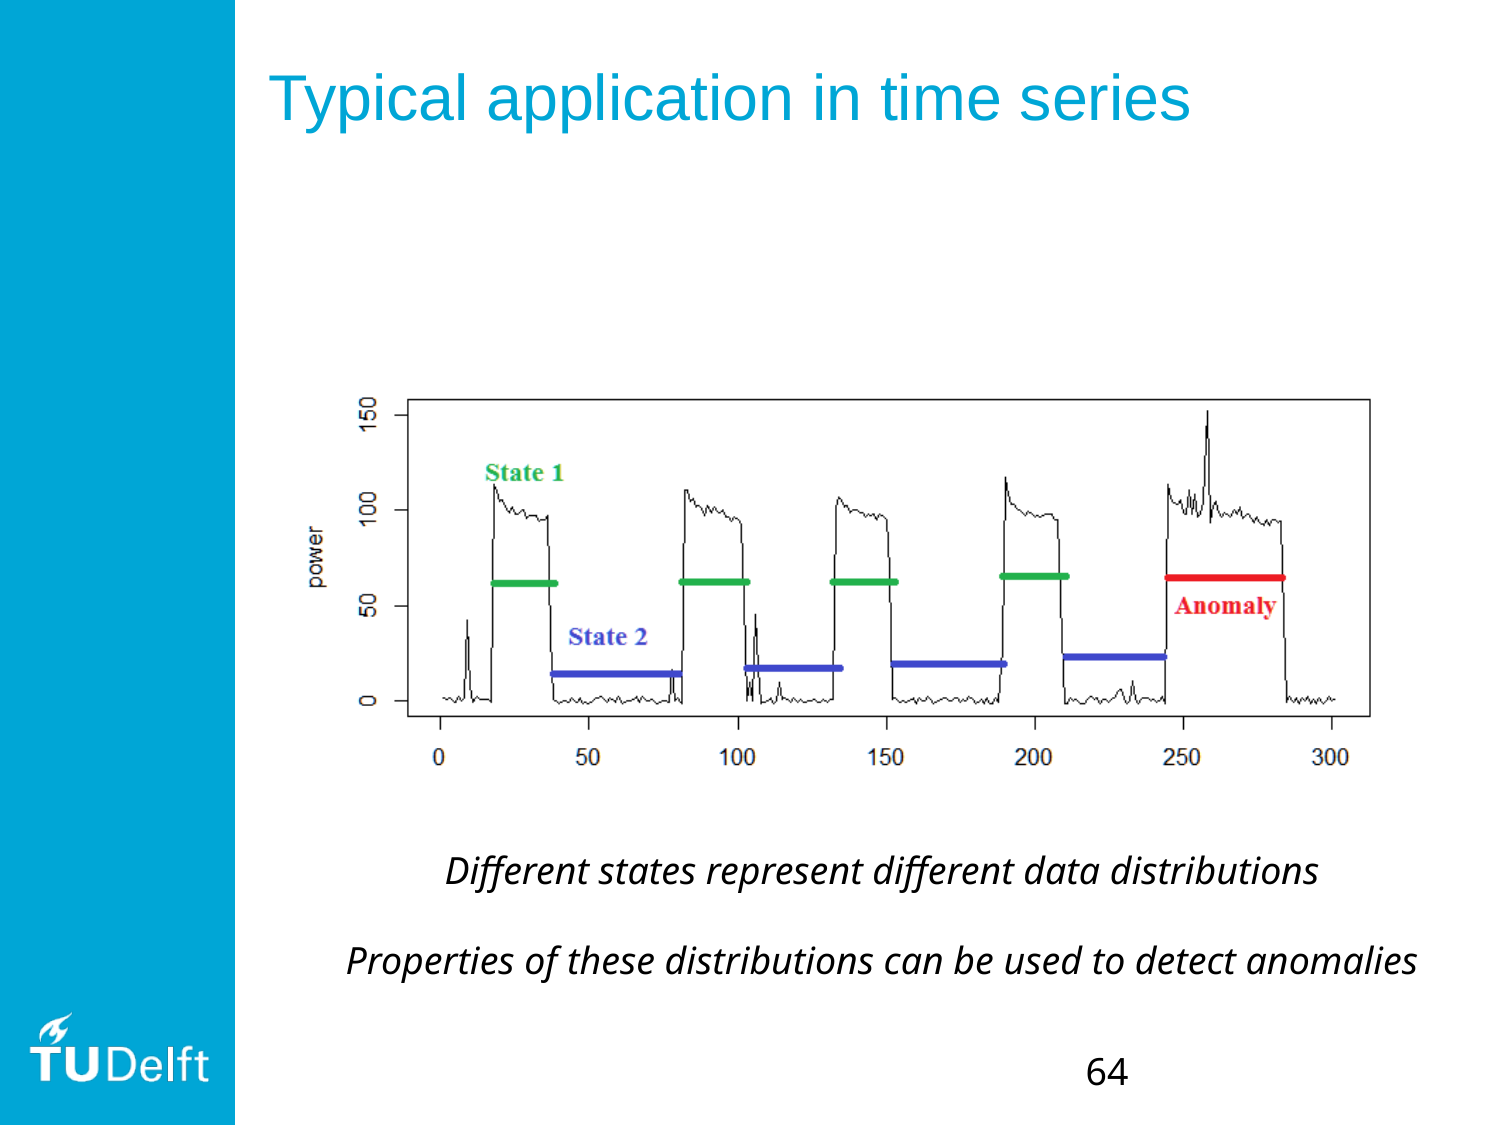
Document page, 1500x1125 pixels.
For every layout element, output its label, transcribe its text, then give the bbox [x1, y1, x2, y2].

slide_number 64 [1075, 1042, 1425, 1103]
picture [299, 368, 1402, 789]
title Typical application in time series [268, 55, 1423, 231]
text_box Different states represent different data distributions Properties of these distributions can be used to detect anomalies [330, 839, 1435, 990]
